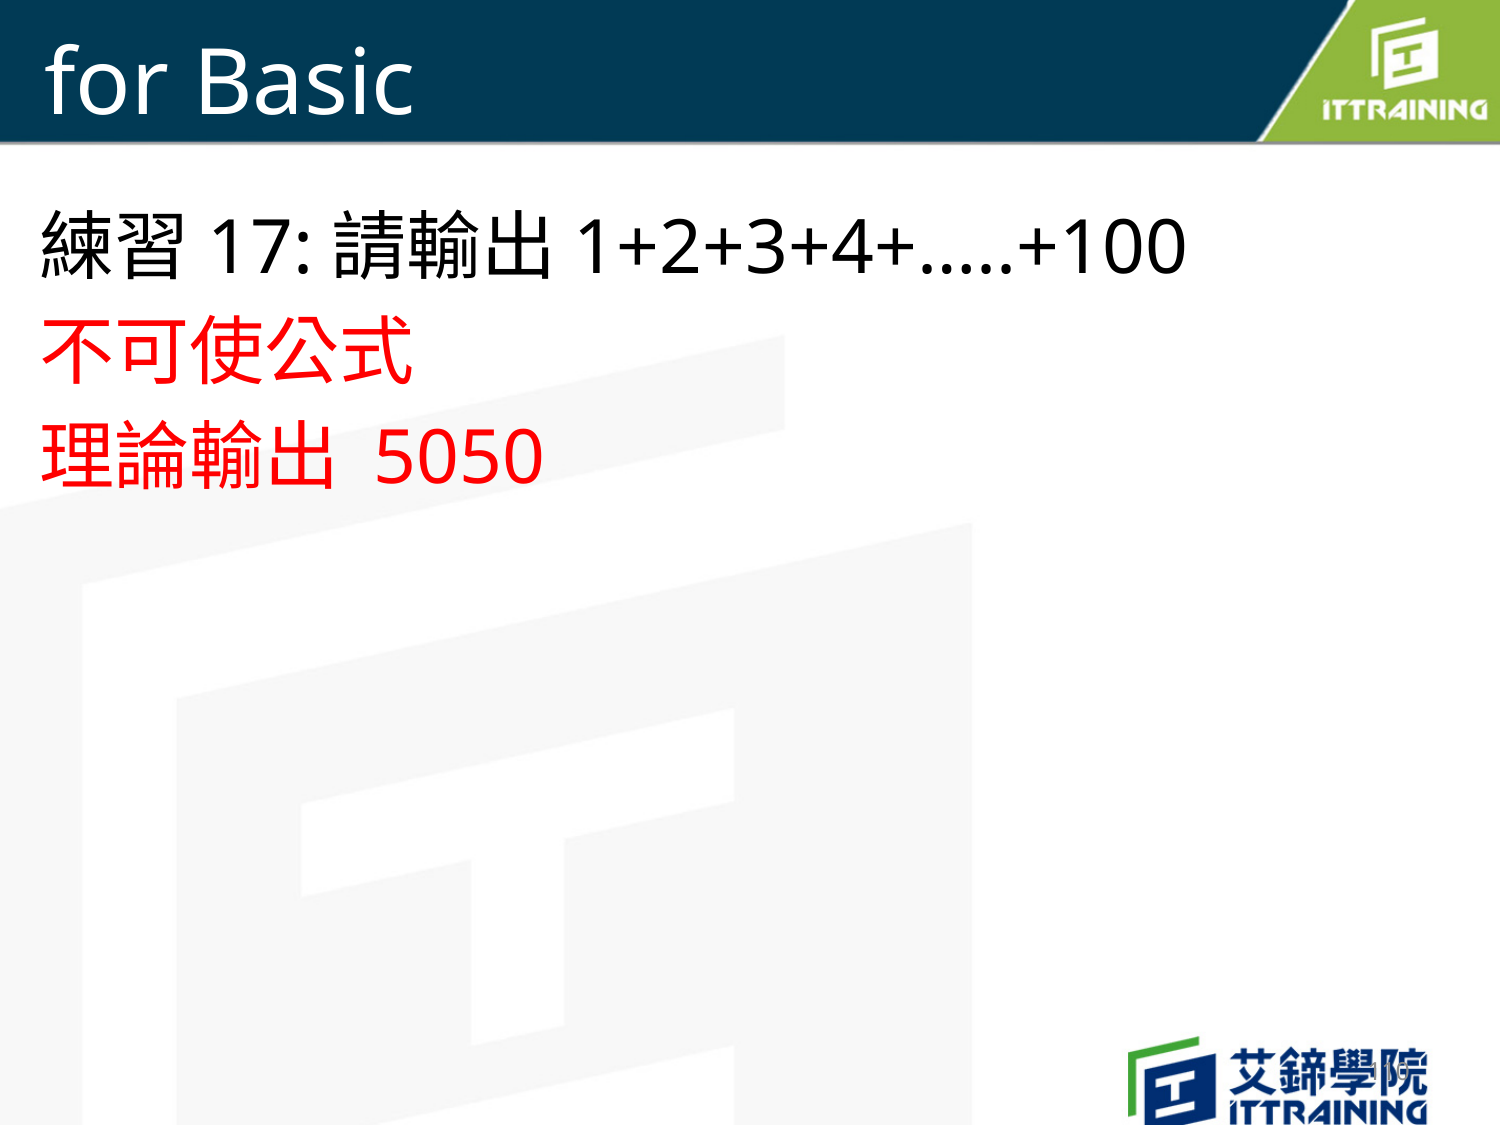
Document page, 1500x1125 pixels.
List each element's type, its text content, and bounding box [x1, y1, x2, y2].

slide_number 110 [1074, 1042, 1425, 1103]
picture [0, 0, 1500, 1125]
title for Basic [29, 0, 1380, 172]
list 練習17:請輸出1+2+3+4+…..+100 不可使公式 理論輸出 5050 [24, 191, 1500, 934]
